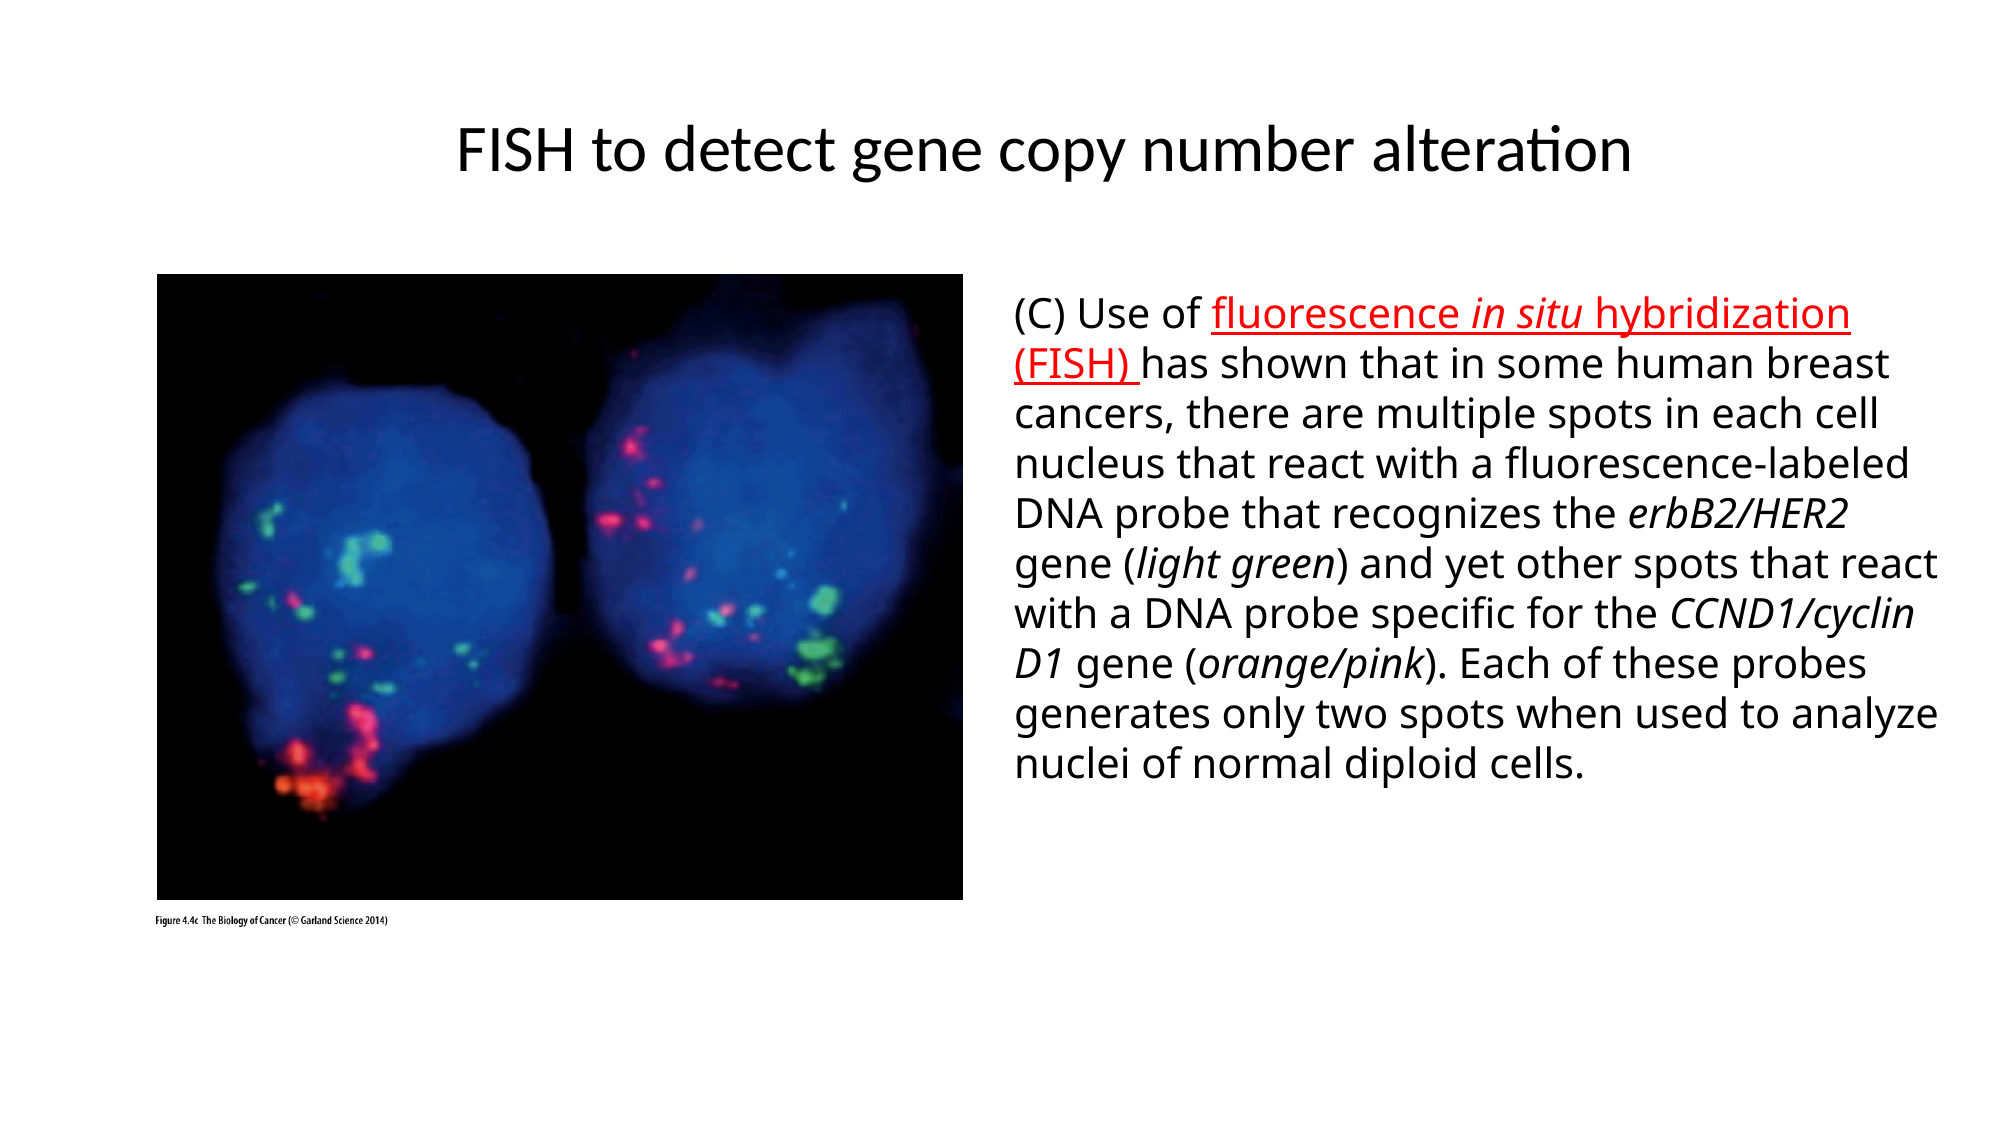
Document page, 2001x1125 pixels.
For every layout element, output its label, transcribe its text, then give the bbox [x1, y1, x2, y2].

picture [150, 267, 969, 929]
text_box FISH to detect gene copy number alteration [441, 97, 1665, 193]
text_box (C) Use of fluorescence in situ hybridization (FISH) has shown that in some human breast cancers, there are multiple spots in each cell nucleus that react with a fluorescence-labeled DNA probe that recognizes the erbB2/HER2 gene (light green) and yet other spots that react with a DNA probe specific for the CCND1/cyclin D1 gene (orange/pink). Each of these probes generates only two spots when used to analyze nuclei of normal diploid cells. [999, 279, 1958, 795]
